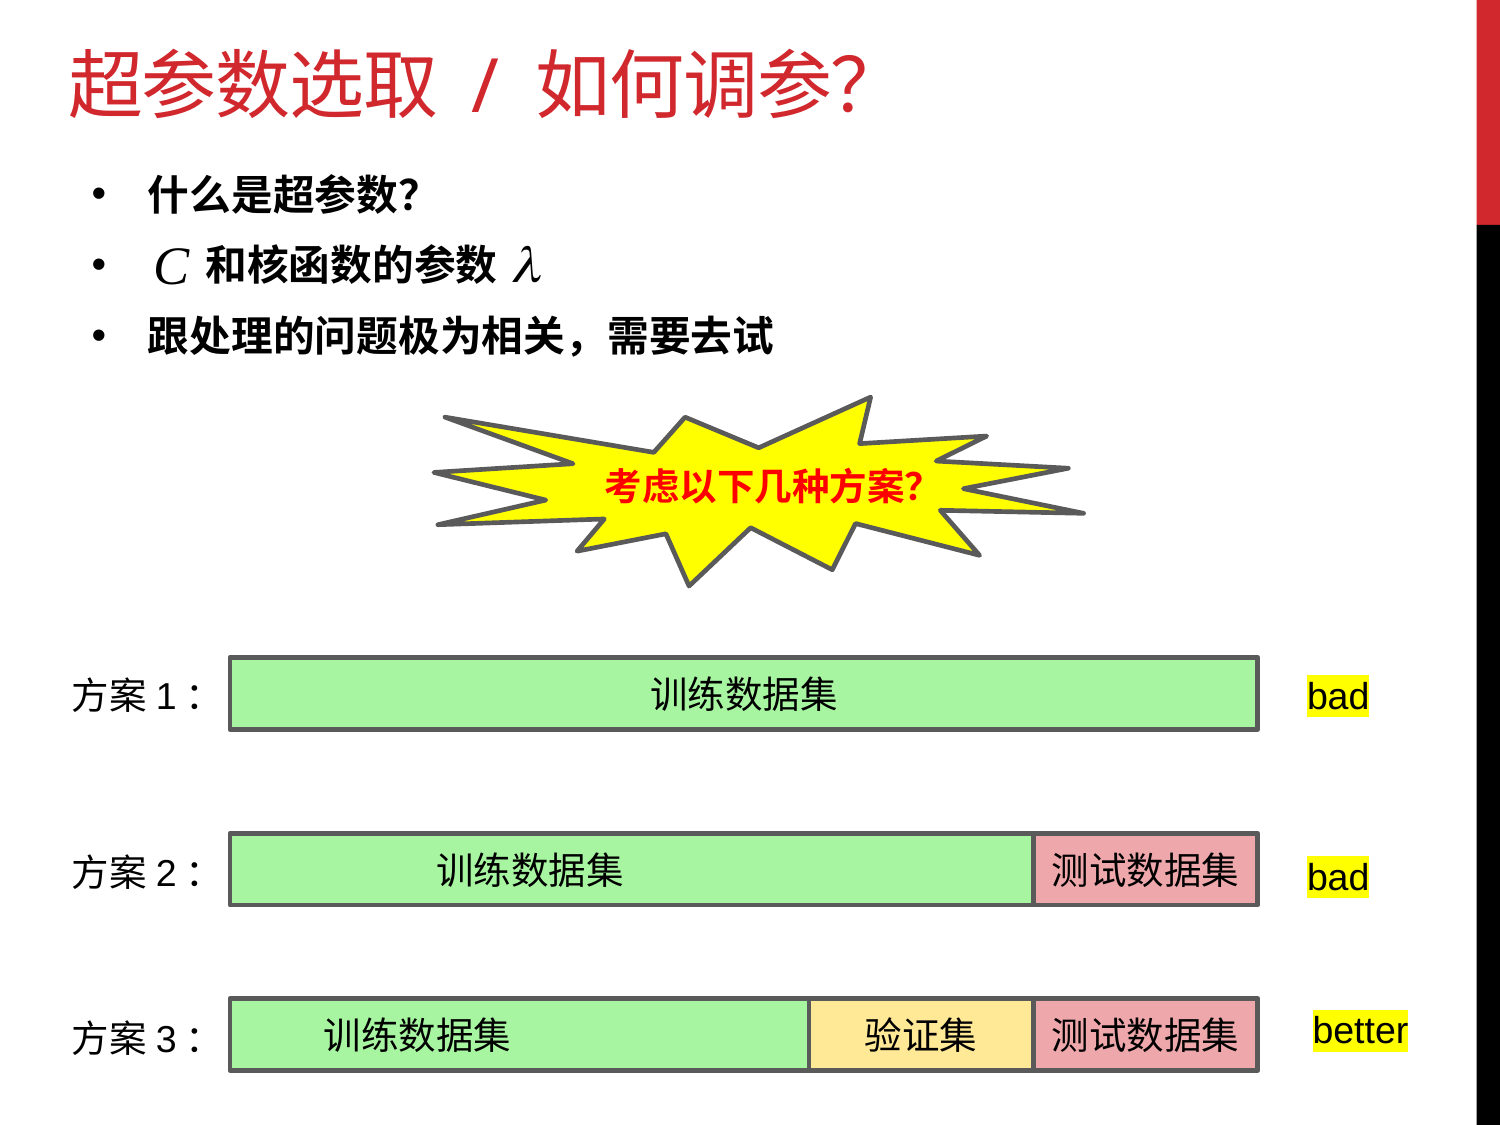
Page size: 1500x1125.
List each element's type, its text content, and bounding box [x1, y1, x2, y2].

text_box 训练数据集 [228, 831, 1031, 907]
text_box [503, 233, 553, 296]
title 超参数选取 / 如何调参？ [53, 0, 1004, 136]
text_box 方案3： [57, 1007, 228, 1068]
text_box 训练数据集 [228, 996, 807, 1073]
text_box 方案1： [57, 664, 228, 725]
text_box 考虑以下几种方案？ [431, 394, 1086, 589]
text_box 训练数据集 [228, 655, 1260, 732]
text_box bad [1292, 845, 1385, 906]
text_box bad [1292, 664, 1385, 725]
text_box 测试数据集 [1031, 831, 1260, 907]
text_box better [1297, 998, 1424, 1059]
text_box 方案2： [57, 842, 228, 902]
text_box 测试数据集 [1031, 996, 1260, 1073]
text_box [146, 234, 203, 299]
list 什么是超参数？ 和核函数的参数 跟处理的问题极为相关，需要去试 [76, 160, 1327, 879]
text_box 验证集 [807, 996, 1031, 1073]
